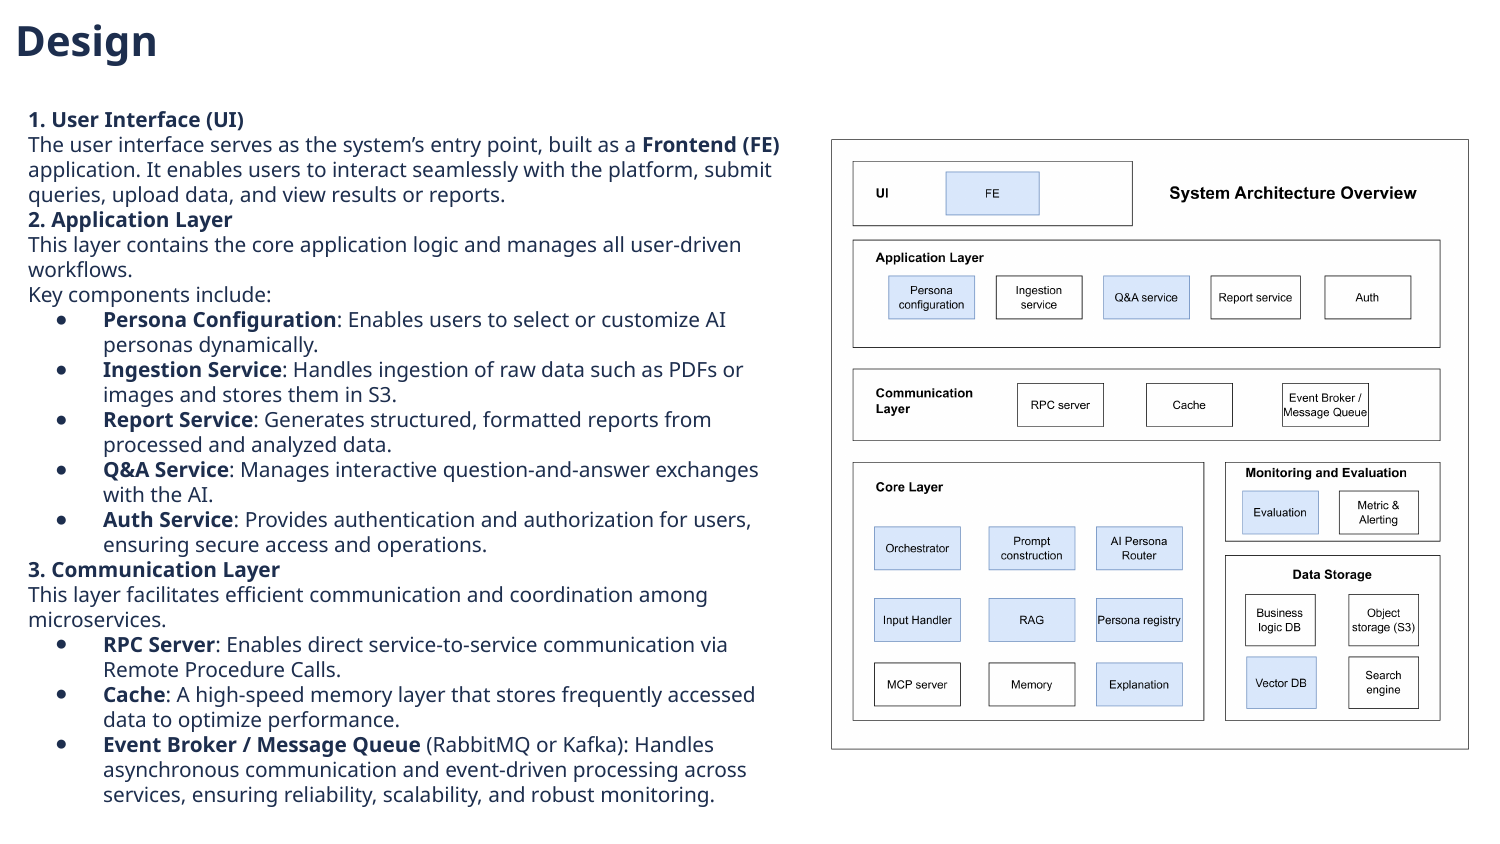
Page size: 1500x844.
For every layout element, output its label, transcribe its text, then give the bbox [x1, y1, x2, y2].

text_box Design [0, 0, 493, 80]
picture [823, 132, 1476, 757]
text_box 1. User Interface (UI) The user interface serves as the system’s entry point, built as a Frontend (FE) application. It enables users to interact seamlessly with the platform, submit queries, upload data, and view results or reports. 2. Application Layer This layer contains the core application logic and manages all user-driven workflows. Key components include: Persona Configuration: Enables users to select or customize AI personas dynamically. Ingestion Service: Handles ingestion of raw data such as PDFs or images and stores them in S3. Report Service: Generates structured, formatted reports from processed and analyzed data. Q&A Service: Manages interactive question-and-answer exchanges with the AI. Auth Service: Provides authentication and authorization for users, ensuring secure access and operations. 3. Communication Layer This layer facilitates efficient communication and coordination among microservices. RPC Server: Enables direct service-to-service communication via Remote Procedure Calls. Cache: A high-speed memory layer that stores frequently accessed data to optimize performance. Event Broker / Message Queue (RabbitMQ or Kafka): Handles asynchronous communication and event-driven processing across services, ensuring reliability, scalability, and robust monitoring. [13, 91, 802, 822]
